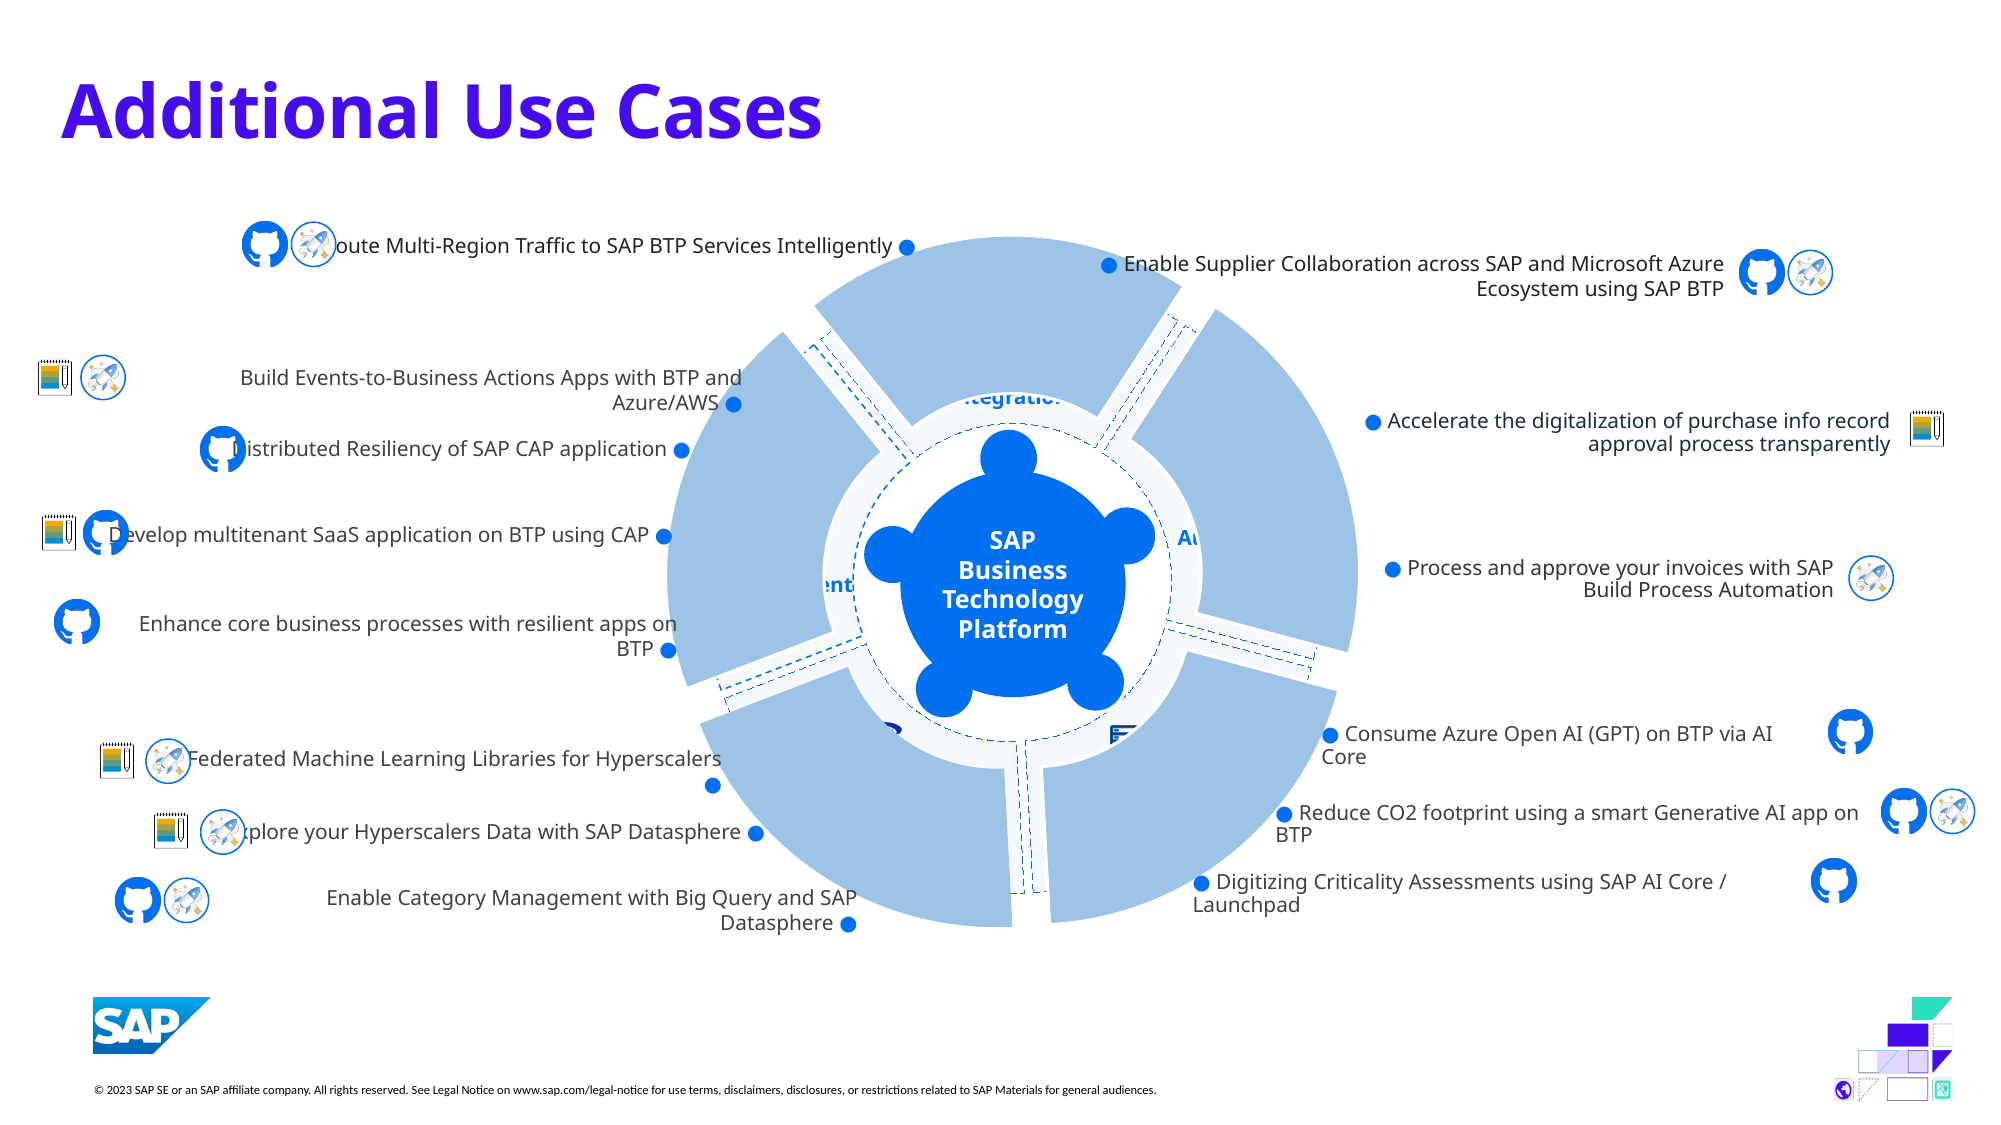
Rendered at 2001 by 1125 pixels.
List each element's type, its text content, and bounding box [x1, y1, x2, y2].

picture [1833, 997, 1952, 1101]
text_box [1308, 406, 1957, 603]
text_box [24, 355, 743, 644]
text_box Additional Use Cases [61, 77, 1939, 154]
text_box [242, 221, 1833, 301]
picture [93, 997, 212, 1054]
text_box © 2023 SAP SE or an SAP affiliate company. All rights reserved. See Legal Notice on www.sap.com/legal-notice for use terms, disclaimers, disclosures, or restrictions related to SAP Materials for general audiences. [93, 1078, 1760, 1101]
chart [496, 301, 1530, 947]
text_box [87, 738, 858, 923]
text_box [1192, 709, 1975, 903]
